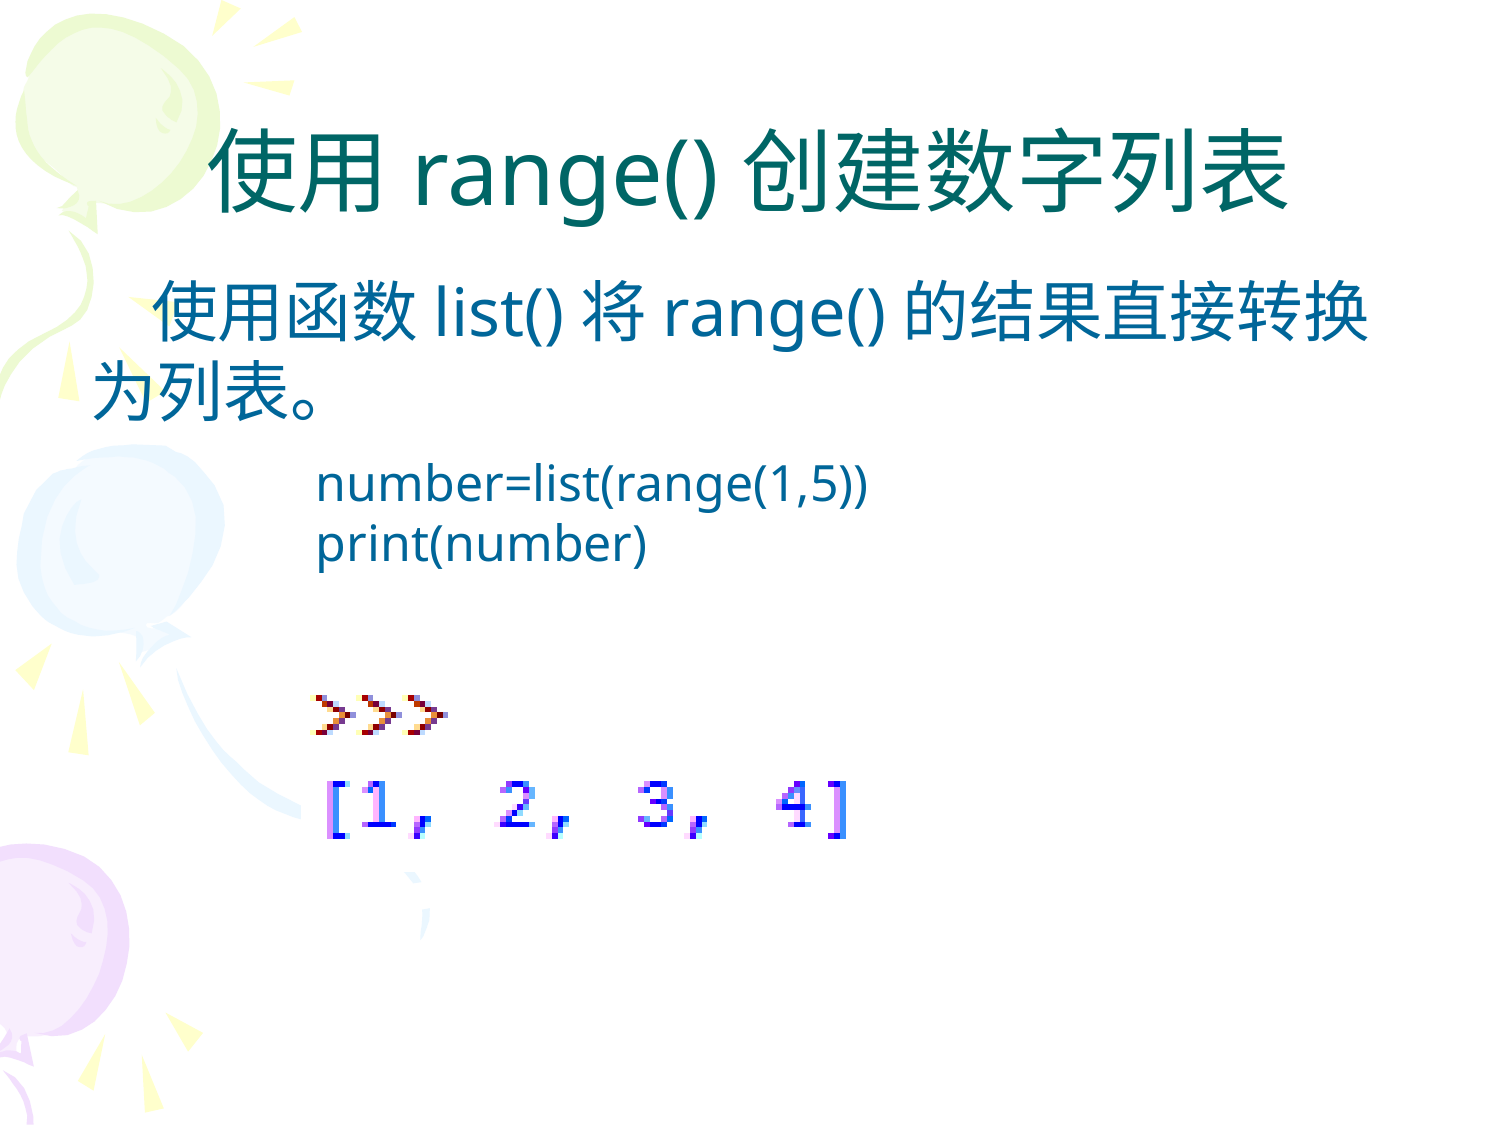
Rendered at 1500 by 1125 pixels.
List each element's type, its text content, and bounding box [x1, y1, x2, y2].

list 使用函数list()将range()的结果直接转换为列表。 [75, 262, 1425, 994]
picture [300, 670, 1223, 872]
text_box number=list(range(1,5)) print(number) [301, 444, 1223, 579]
title 使用range()创建数字列表 [72, 16, 1426, 233]
